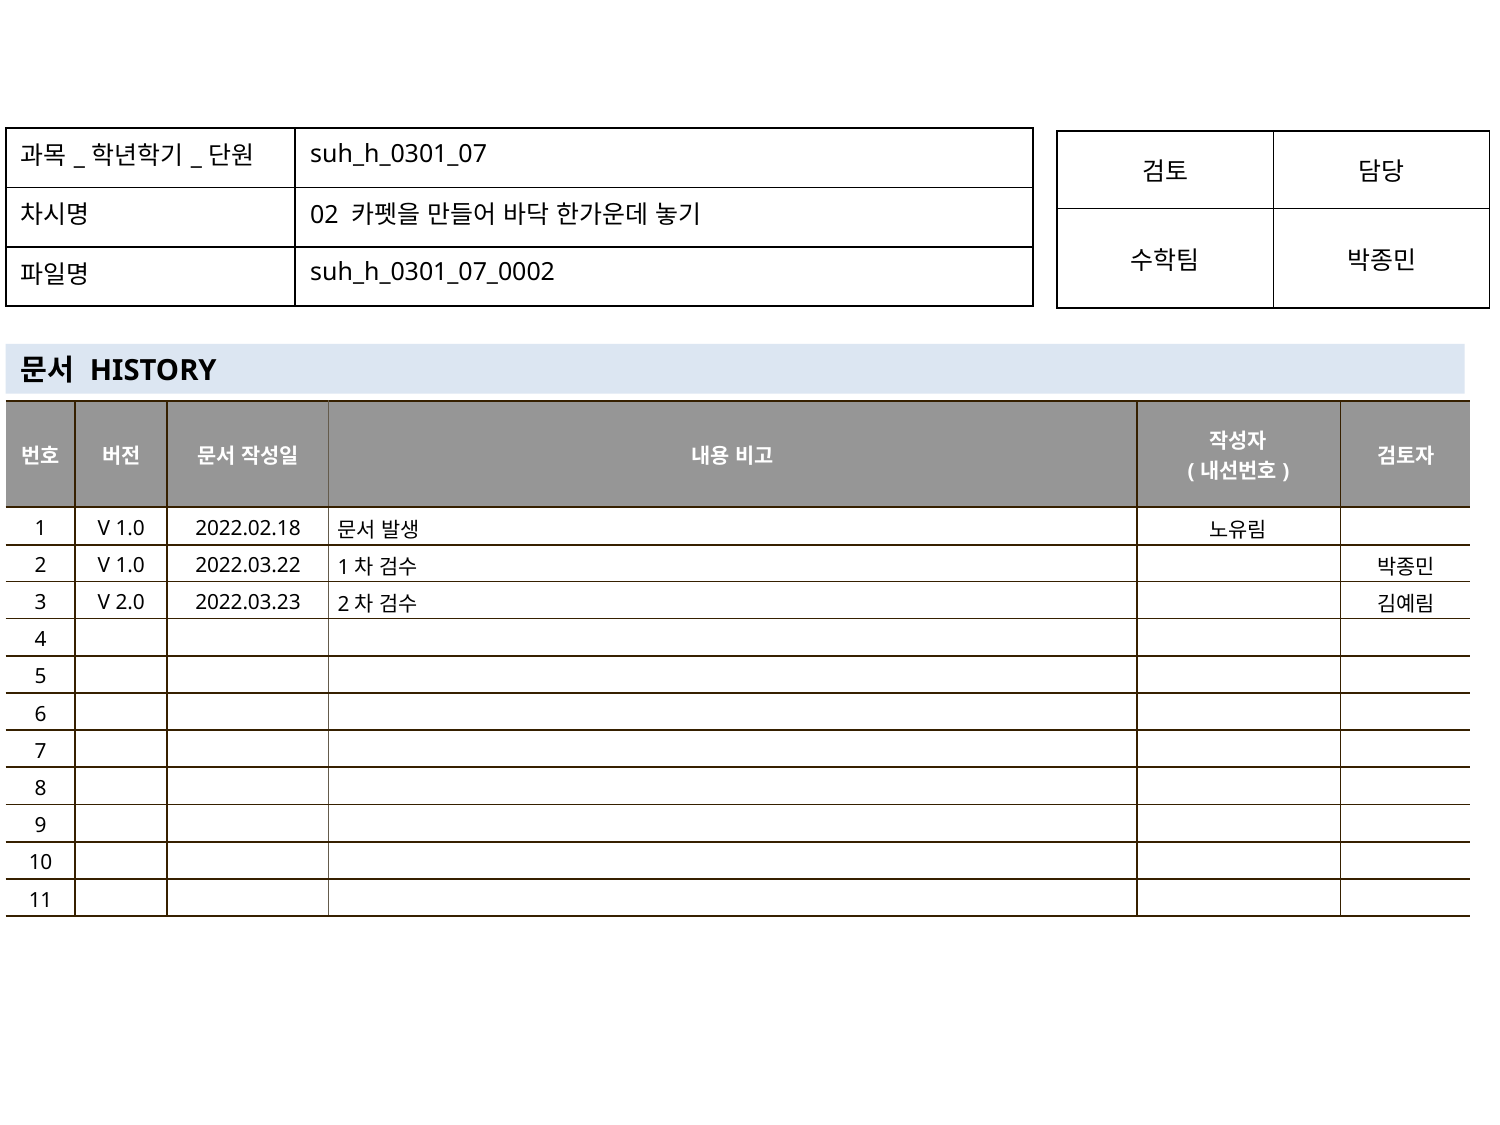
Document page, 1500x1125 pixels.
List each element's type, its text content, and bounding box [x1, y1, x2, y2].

table_cell [1138, 546, 1340, 581]
table_cell 수학팀 [1058, 209, 1273, 307]
table_cell [1138, 731, 1340, 766]
table_cell [168, 880, 328, 915]
table_cell 파일명 [7, 248, 294, 305]
table_cell [329, 843, 1136, 878]
table_cell [168, 805, 328, 841]
table_cell [168, 619, 328, 655]
table_cell [76, 657, 166, 692]
table_cell 김예림 [1341, 582, 1470, 618]
table_cell 문서 발생 [329, 508, 1136, 544]
table_cell 8 [6, 768, 74, 804]
table_cell 1 [6, 508, 74, 544]
table_cell V 1.0 [76, 546, 166, 581]
table_cell [1138, 768, 1340, 804]
table_cell 7 [6, 731, 74, 766]
table_cell [329, 657, 1136, 692]
table_header 검토 [1058, 132, 1273, 208]
table_cell [168, 731, 328, 766]
table_cell [168, 843, 328, 878]
table_cell [1341, 619, 1470, 655]
table_cell [76, 805, 166, 841]
table_cell [1138, 619, 1340, 655]
table_header 검토자 [1341, 402, 1470, 506]
table_cell 11 [6, 880, 74, 915]
table_header 내용 비고 [329, 402, 1136, 506]
table_cell [1341, 508, 1470, 544]
table_cell [76, 694, 166, 729]
table_cell [76, 619, 166, 655]
table_cell [1341, 657, 1470, 692]
table_header suh_h_0301_07 [296, 129, 1032, 187]
table_cell [1341, 843, 1470, 878]
table_cell 노유림 [1138, 508, 1340, 544]
table_cell 2차 검수 [329, 582, 1136, 618]
table_cell [168, 768, 328, 804]
table_cell [1138, 657, 1340, 692]
table_cell [168, 657, 328, 692]
table_cell 6 [6, 694, 74, 729]
table_header 문서 작성일 [168, 402, 328, 506]
table_cell 박종민 [1274, 209, 1489, 307]
table_cell [76, 768, 166, 804]
table_cell 2022.03.23 [168, 582, 328, 618]
table_cell 2 [6, 546, 74, 581]
table_header 담당 [1274, 132, 1489, 208]
table_cell [1341, 880, 1470, 915]
table_cell [1138, 582, 1340, 618]
table_cell 4 [6, 619, 74, 655]
table_cell suh_h_0301_07_0002 [296, 248, 1032, 305]
table_cell 10 [6, 843, 74, 878]
table_cell [1138, 880, 1340, 915]
table_cell 2022.03.22 [168, 546, 328, 581]
table_cell [1138, 805, 1340, 841]
table_cell [1138, 843, 1340, 878]
text_box 문서 HISTORY [5, 343, 1465, 394]
table_cell [1341, 731, 1470, 766]
table_header 과목_학년학기_단원 [7, 129, 294, 187]
table_cell [1138, 694, 1340, 729]
table_cell [329, 805, 1136, 841]
table_header 작성자 (내선번호) [1138, 402, 1340, 506]
table_cell [329, 768, 1136, 804]
table_cell 1차 검수 [329, 546, 1136, 581]
table_cell [76, 880, 166, 915]
table_cell V 1.0 [76, 508, 166, 544]
table_cell [1341, 768, 1470, 804]
table_cell [329, 731, 1136, 766]
table_cell [329, 880, 1136, 915]
table_cell 2022.02.18 [168, 508, 328, 544]
table_cell 차시명 [7, 188, 294, 246]
table_cell [329, 619, 1136, 655]
table_header 버전 [76, 402, 166, 506]
table_cell 박종민 [1341, 546, 1470, 581]
table_cell 3 [6, 582, 74, 618]
table_cell 02 카펫을 만들어 바닥 한가운데 놓기 [296, 188, 1032, 246]
table_cell [1341, 694, 1470, 729]
table_header 번호 [6, 402, 74, 506]
table_cell [1341, 805, 1470, 841]
table_cell [76, 731, 166, 766]
table_cell 5 [6, 657, 74, 692]
table_cell [329, 694, 1136, 729]
table_cell [168, 694, 328, 729]
table_cell V 2.0 [76, 582, 166, 618]
table_cell 9 [6, 805, 74, 841]
table_cell [76, 843, 166, 878]
